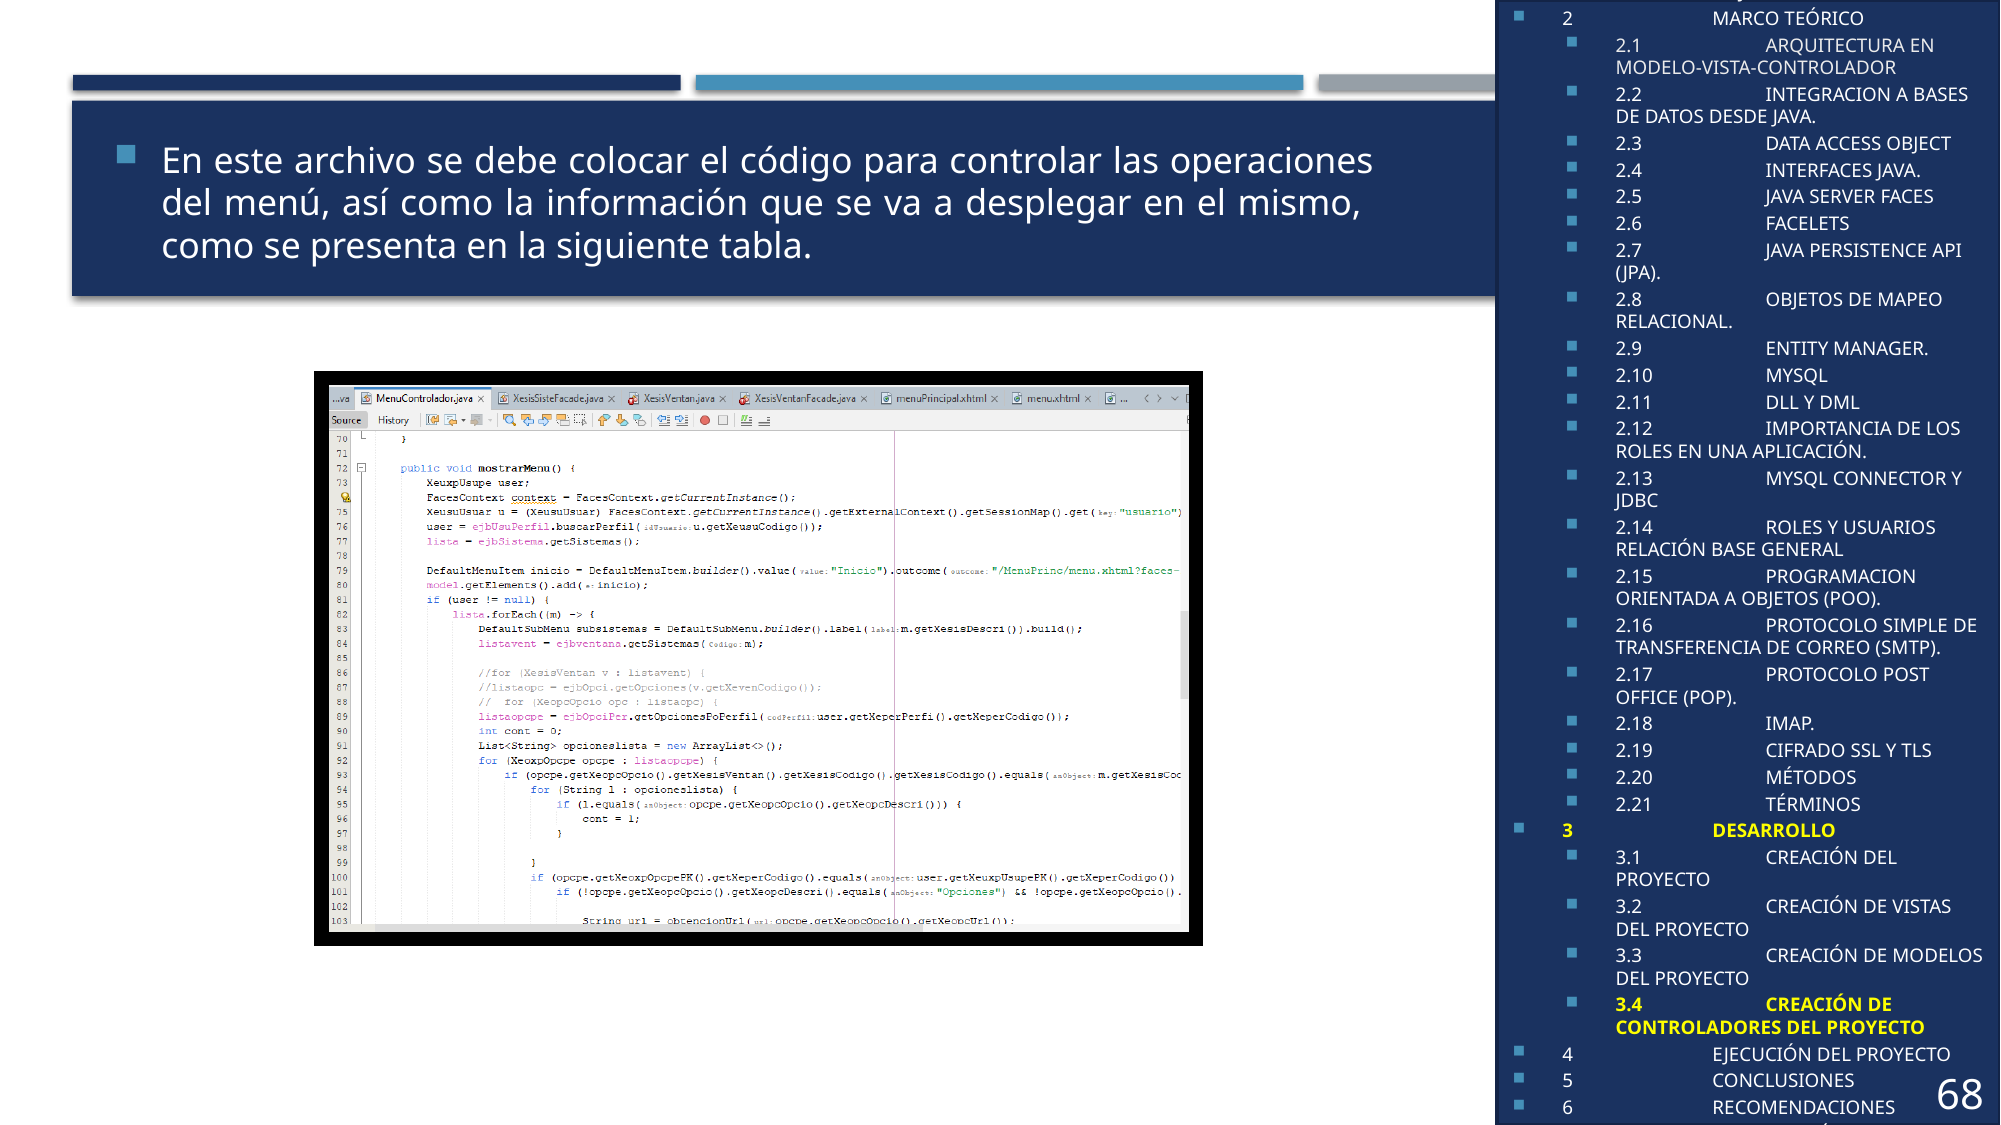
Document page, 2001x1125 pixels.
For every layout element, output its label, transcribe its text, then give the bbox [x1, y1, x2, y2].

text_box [1496, 0, 2000, 1125]
list En este archivo se debe colocar el código para controlar las operaciones del menú, así como la información que se va a desplegar en el mismo, como se presenta en la siguiente tabla. [98, 129, 1390, 274]
picture [328, 384, 1190, 933]
